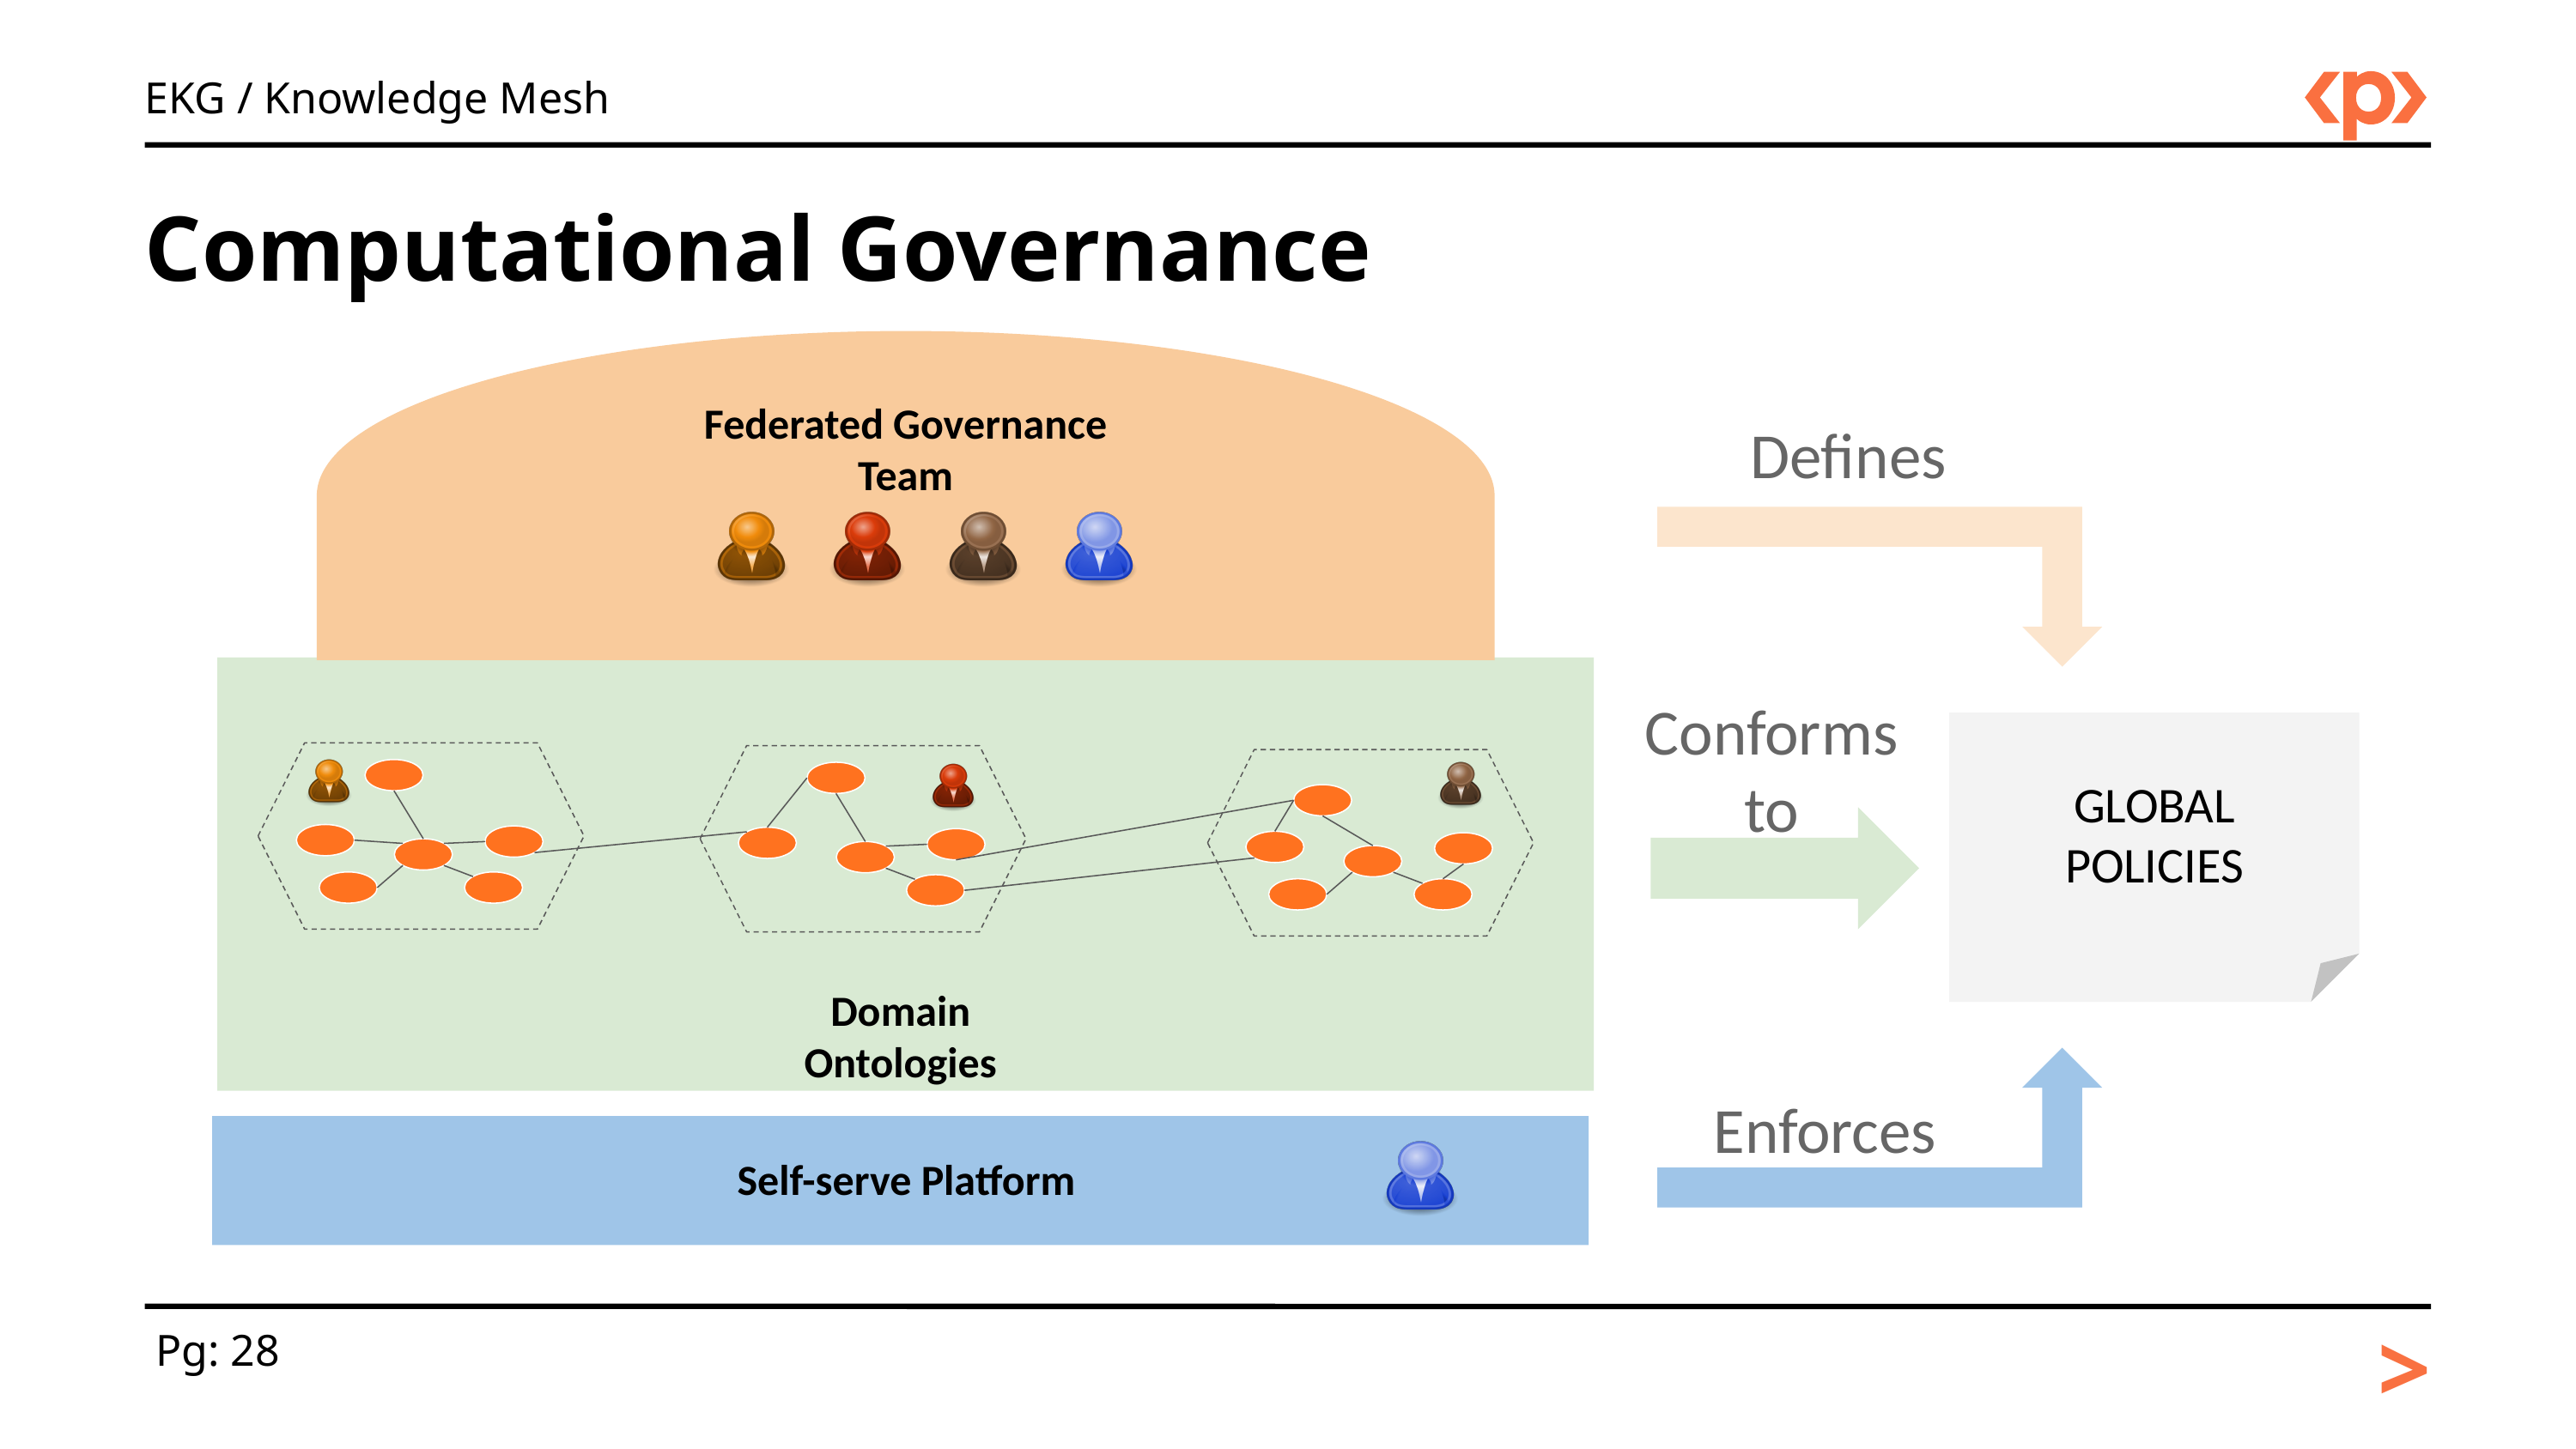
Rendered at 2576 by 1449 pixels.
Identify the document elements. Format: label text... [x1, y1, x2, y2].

text_box EKG / Knowledge Mesh [144, 62, 775, 123]
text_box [2300, 66, 2432, 145]
text_box Pg: 28 [155, 1323, 312, 1434]
text_box > [2378, 1291, 2432, 1422]
text_box Computational Governance [144, 173, 2427, 300]
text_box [211, 354, 2360, 1246]
